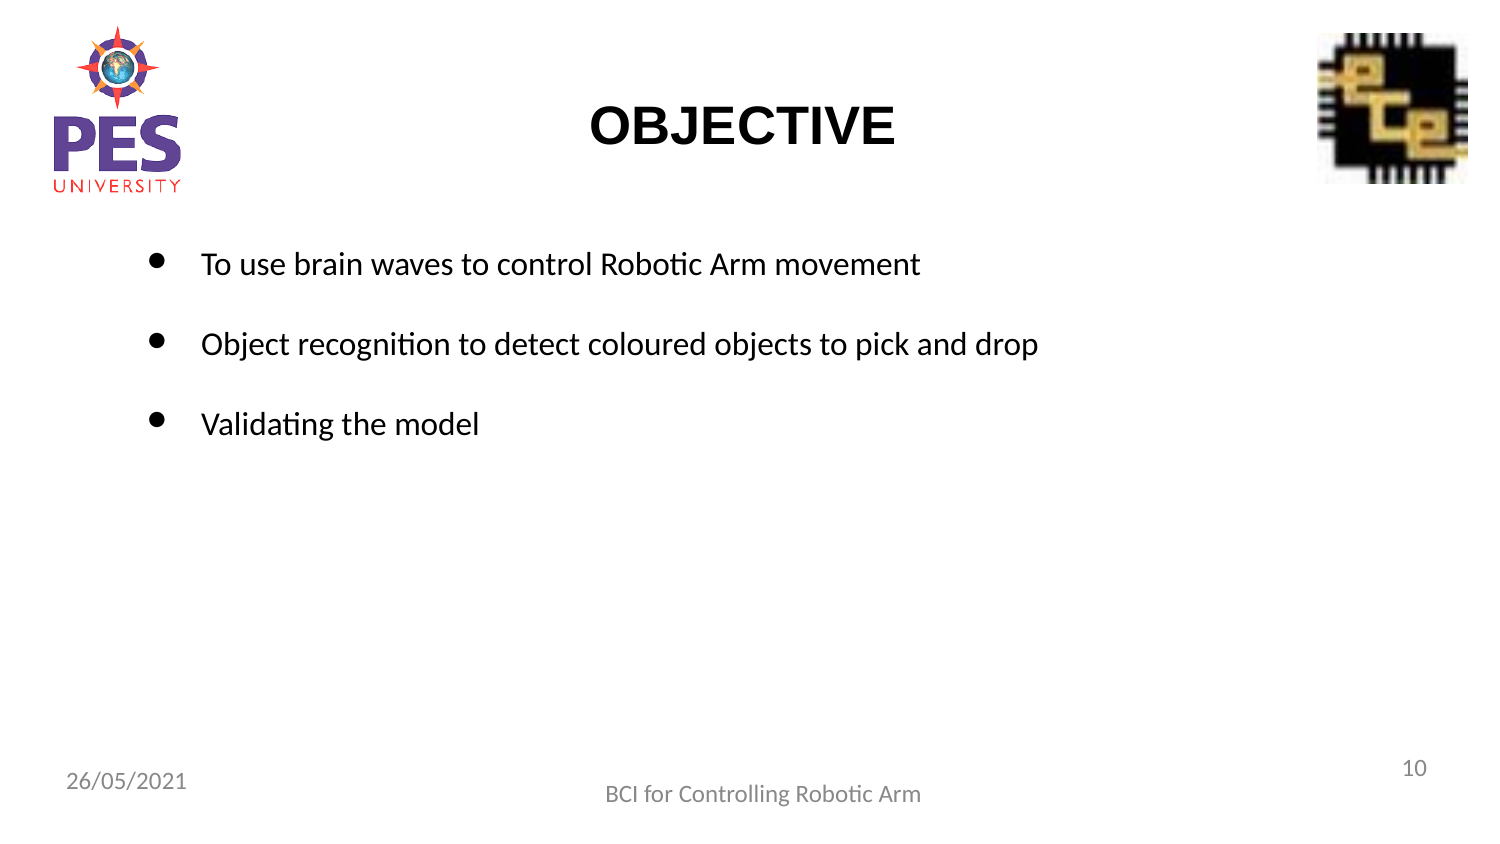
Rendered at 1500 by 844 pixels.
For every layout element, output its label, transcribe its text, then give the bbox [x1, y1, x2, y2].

text_box [70, 215, 1468, 764]
text_box To use brain waves to control Robotic Arm movement Object recognition to detect coloured objects to pick and drop Validating the model [110, 227, 1329, 617]
text_box ‹#› [1092, 736, 1443, 797]
picture [1317, 33, 1469, 184]
picture [23, 14, 212, 203]
text_box BCI for Controlling Robotic Arm [520, 762, 1013, 823]
text_box 26/05/2021 [51, 749, 402, 810]
text_box OBJECTIVE [215, 82, 1312, 177]
